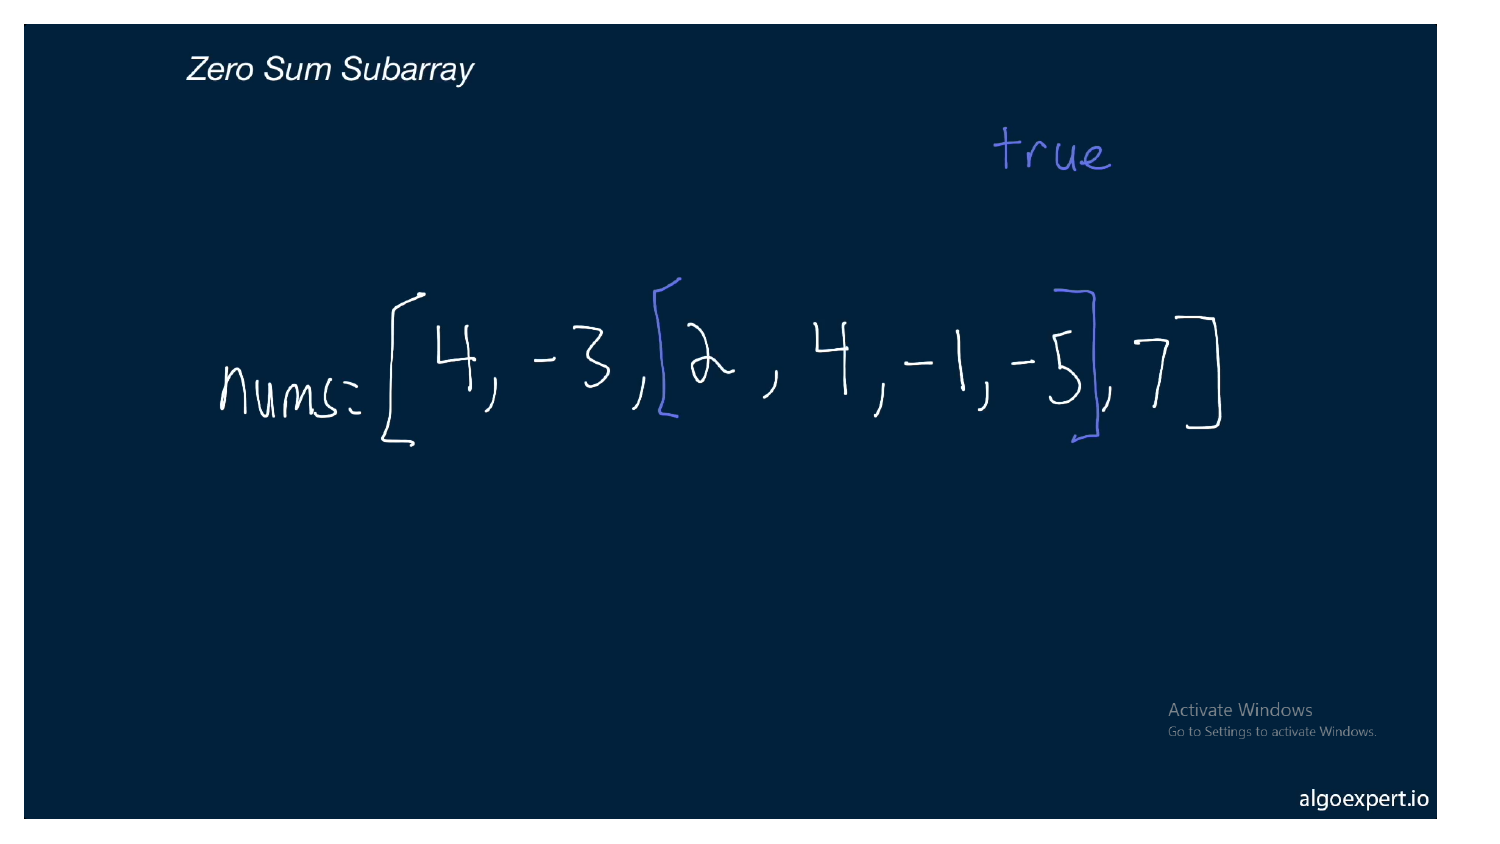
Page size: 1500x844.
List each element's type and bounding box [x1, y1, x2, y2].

picture [24, 24, 1437, 819]
